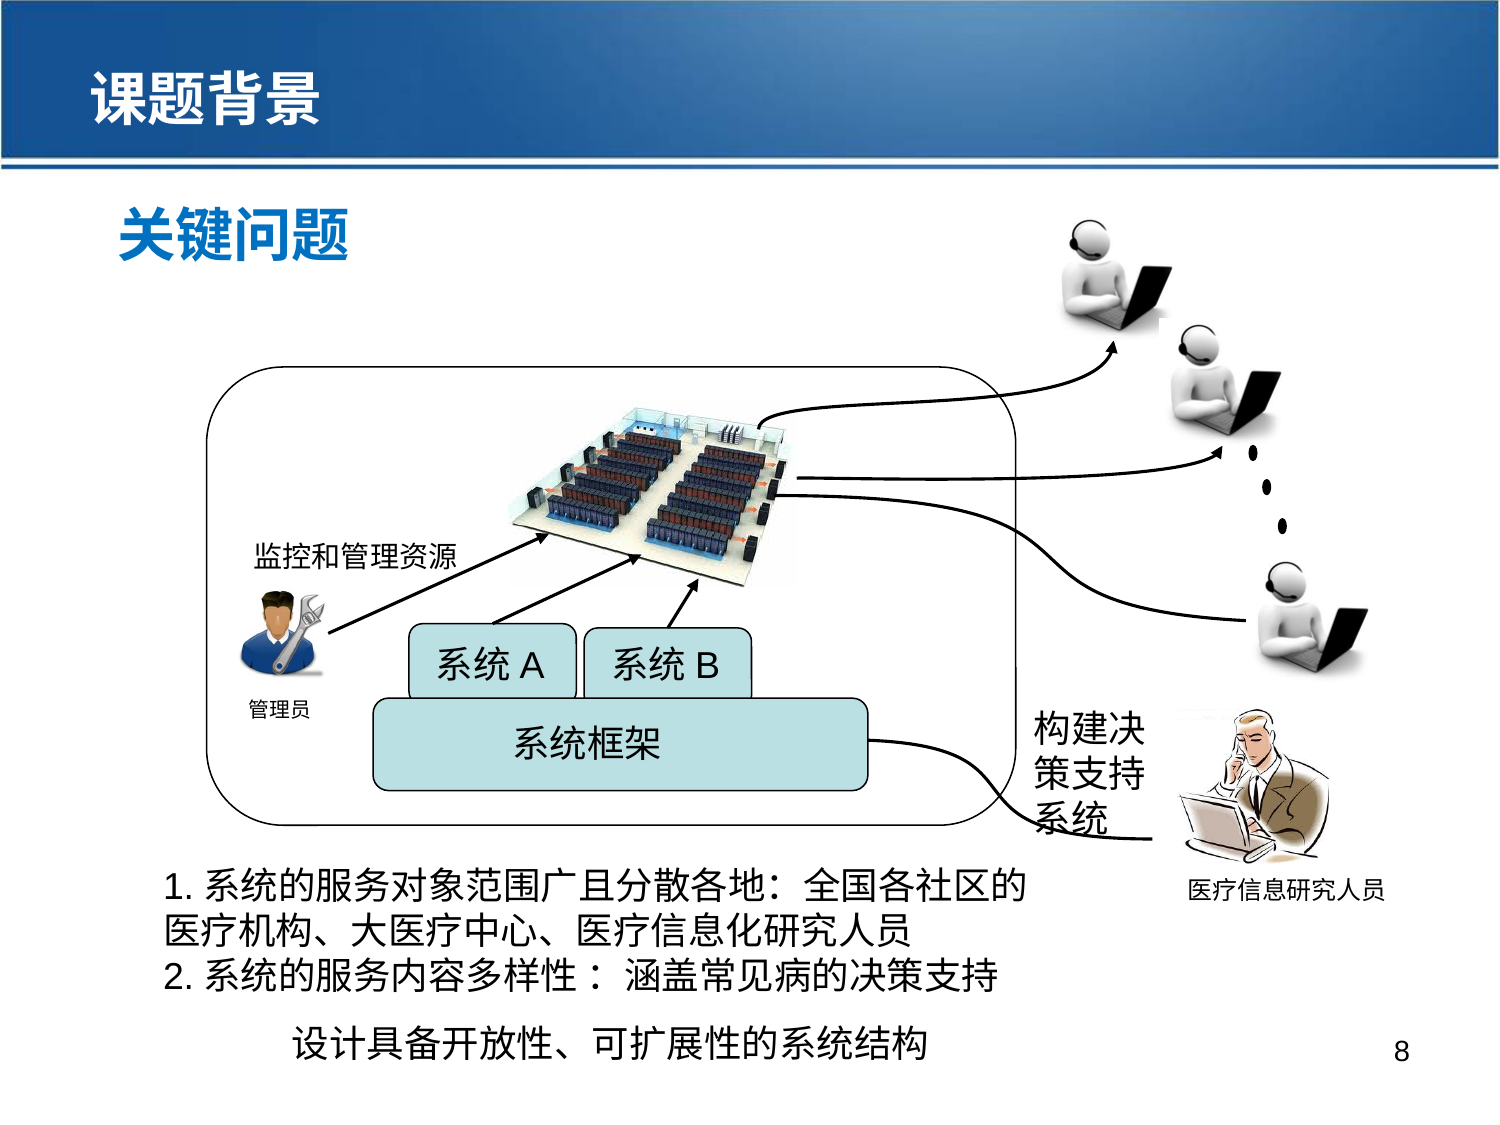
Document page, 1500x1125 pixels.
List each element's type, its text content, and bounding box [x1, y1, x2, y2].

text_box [758, 340, 1114, 430]
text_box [327, 533, 550, 634]
text_box [1249, 455, 1257, 461]
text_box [773, 495, 1327, 623]
text_box 系统B [596, 633, 737, 694]
text_box 构建决策支持系统 [1019, 698, 1178, 848]
text_box 系统框架 [386, 712, 742, 773]
text_box 课题背景 [74, 54, 1425, 151]
text_box [373, 698, 868, 791]
text_box 1.系统的服务对象范围广且分散各地：全国各社区的医疗机构、大医疗中心、医疗信息化研究人员 2.系统的服务内容多样性 ：涵盖常见病的决策支持 [148, 854, 1076, 1049]
slide_number 8 [1074, 1024, 1426, 1103]
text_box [667, 578, 699, 629]
picture [0, 0, 1500, 1125]
text_box [206, 366, 1016, 826]
text_box 关键问题 [102, 191, 366, 277]
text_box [554, 554, 642, 624]
text_box 设计具备开放性、可扩展性的系统结构 [277, 1012, 1257, 1073]
text_box 医疗信息研究人员 [1172, 867, 1412, 912]
text_box 系统A [420, 633, 562, 694]
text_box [796, 445, 1223, 479]
text_box [1262, 479, 1271, 493]
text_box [839, 739, 1153, 840]
